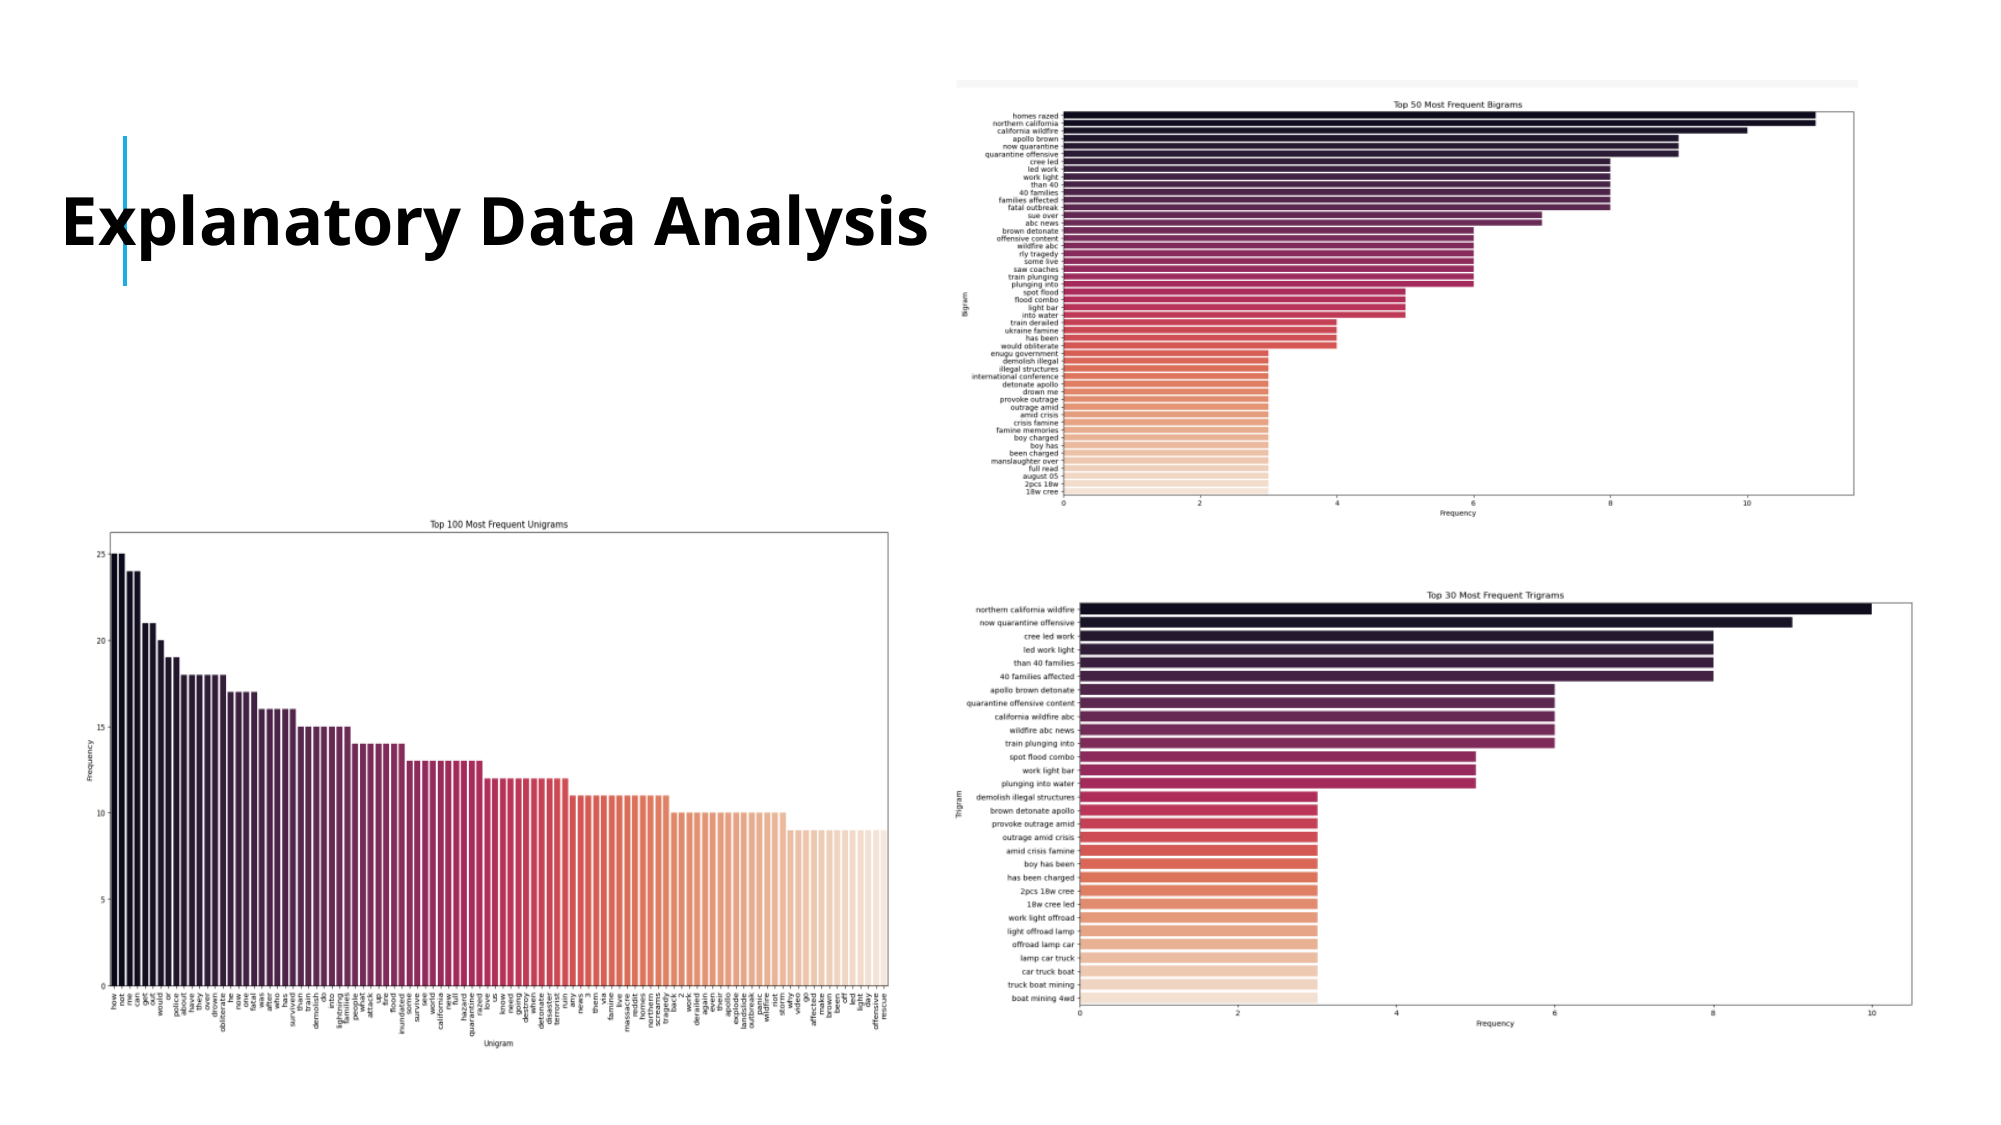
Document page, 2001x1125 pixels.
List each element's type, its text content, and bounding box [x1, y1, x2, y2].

text_box Explanatory Data Analysis [46, 170, 940, 266]
picture [937, 577, 1957, 1046]
picture [947, 80, 1893, 531]
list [82, 507, 909, 1072]
